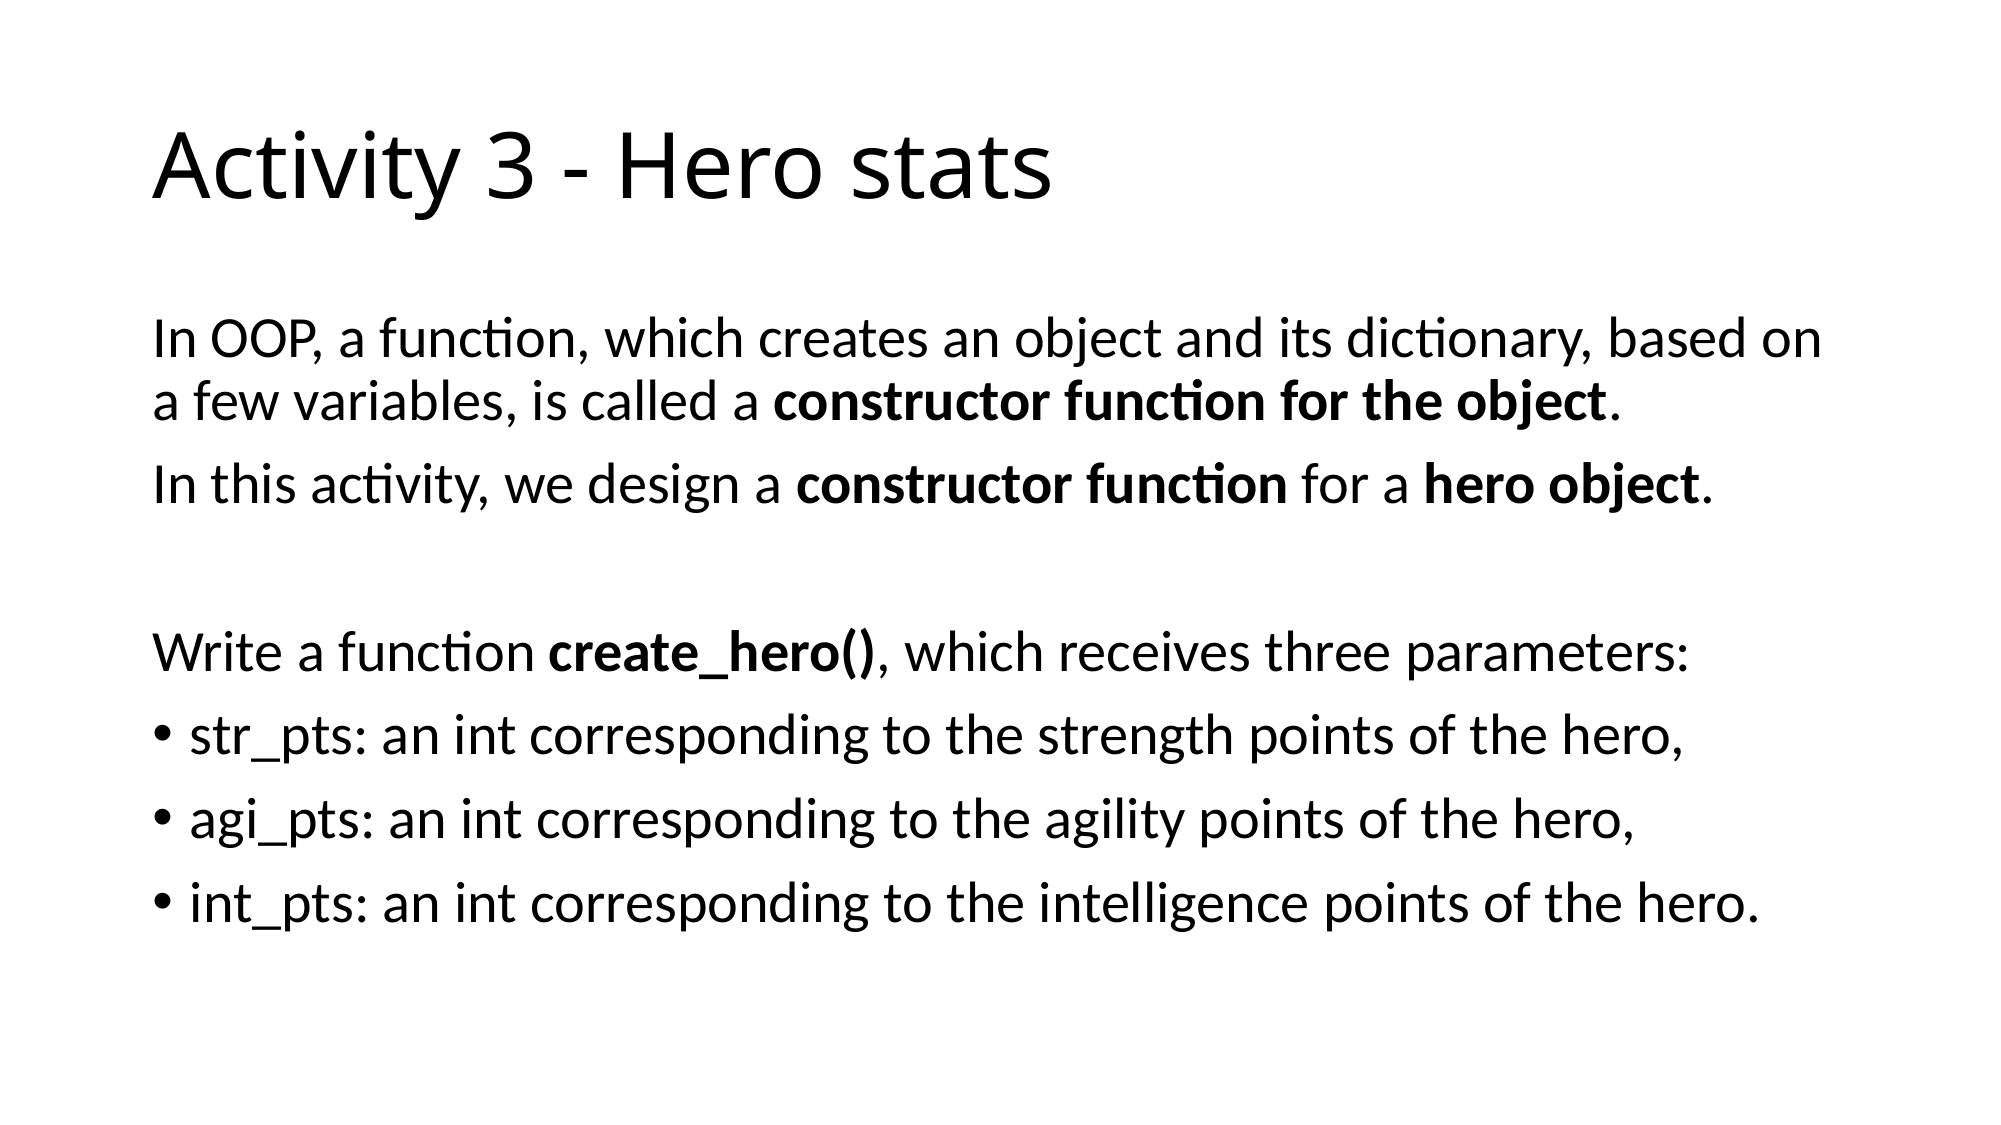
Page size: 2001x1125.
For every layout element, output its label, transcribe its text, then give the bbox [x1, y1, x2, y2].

title Activity 3 - Hero stats [137, 59, 1863, 278]
list In OOP, a function, which creates an object and its dictionary, based on a few variables, is called a constructor function for the object. In this activity, we design a constructor function for a hero object. Write a function create_hero(), which receives three parameters: str_pts: an int corresponding to the strength points of the hero, agi_pts: an int corresponding to the agility points of the hero, int_pts: an int corresponding to the intelligence points of the hero. [137, 299, 1863, 1125]
